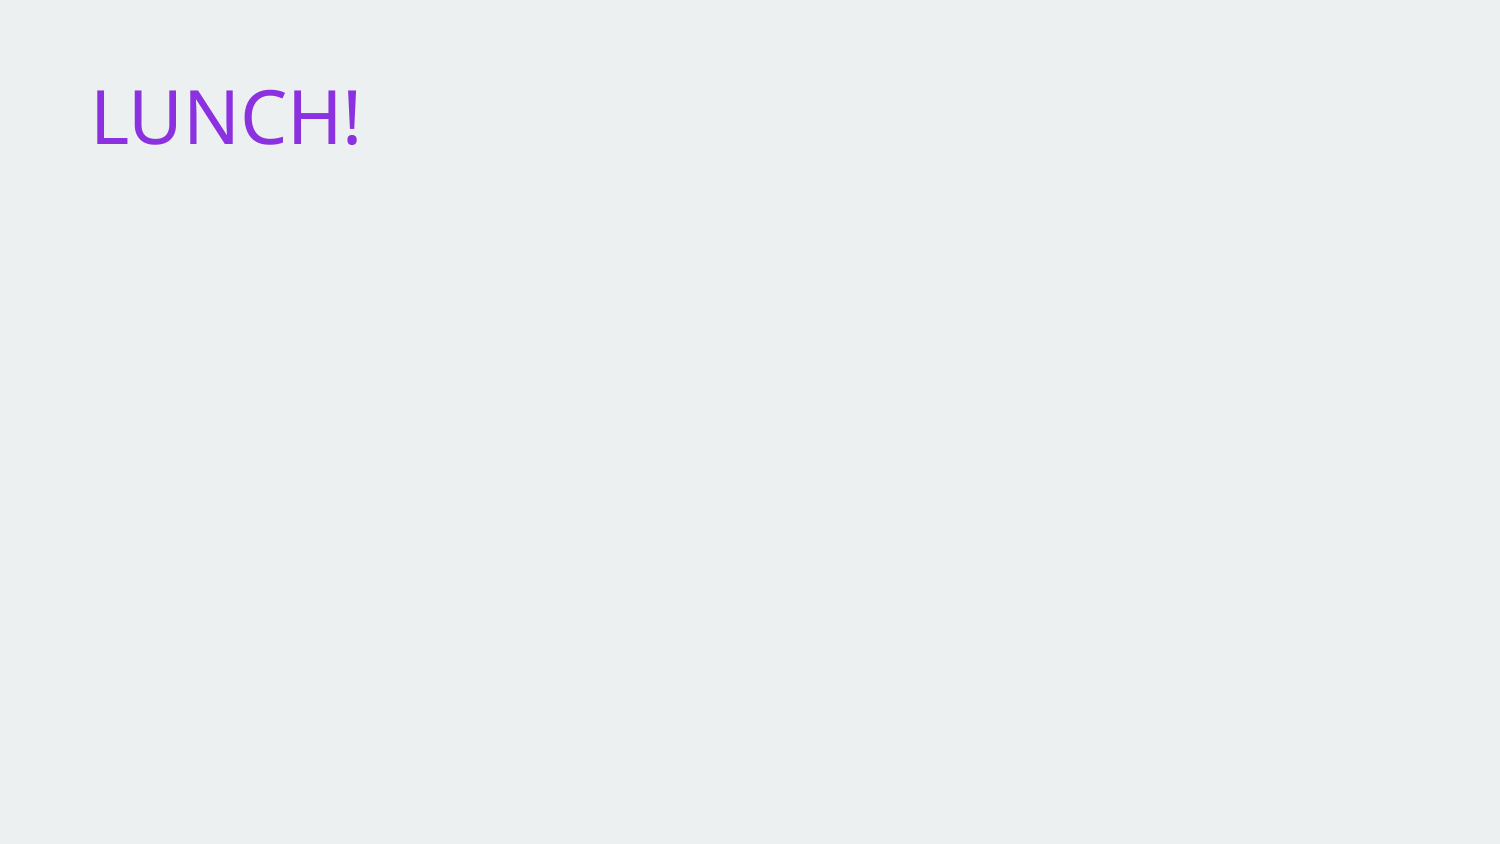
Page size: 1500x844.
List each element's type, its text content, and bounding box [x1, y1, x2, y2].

title LUNCH! [75, 33, 1425, 175]
